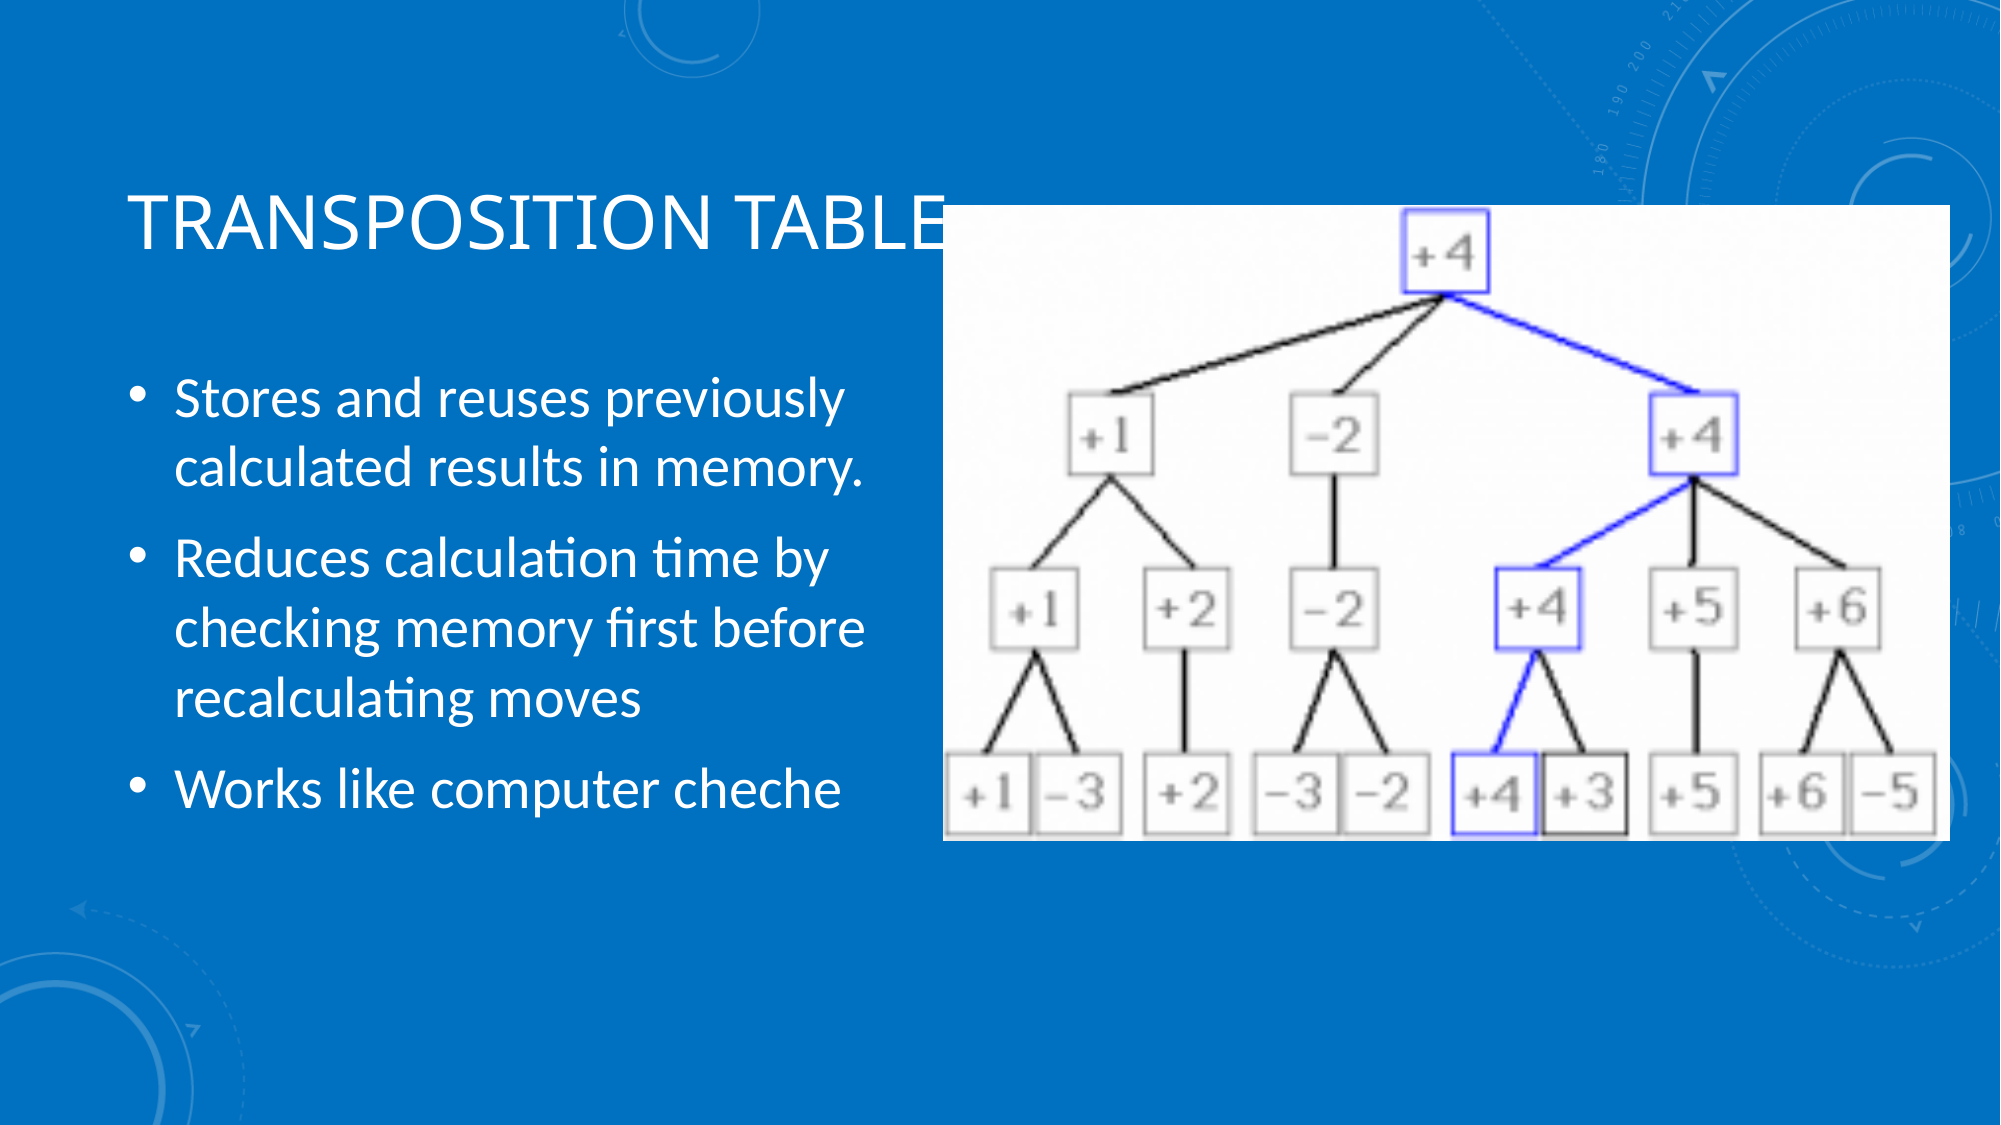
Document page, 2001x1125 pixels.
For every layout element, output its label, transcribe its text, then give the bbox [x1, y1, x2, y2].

picture [0, 0, 2000, 1125]
list Stores and reuses previously calculated results in memory. Reduces calculation time by checking memory first before recalculating moves Works like computer cheche [112, 351, 892, 950]
title Transposition Table [112, 99, 1775, 339]
